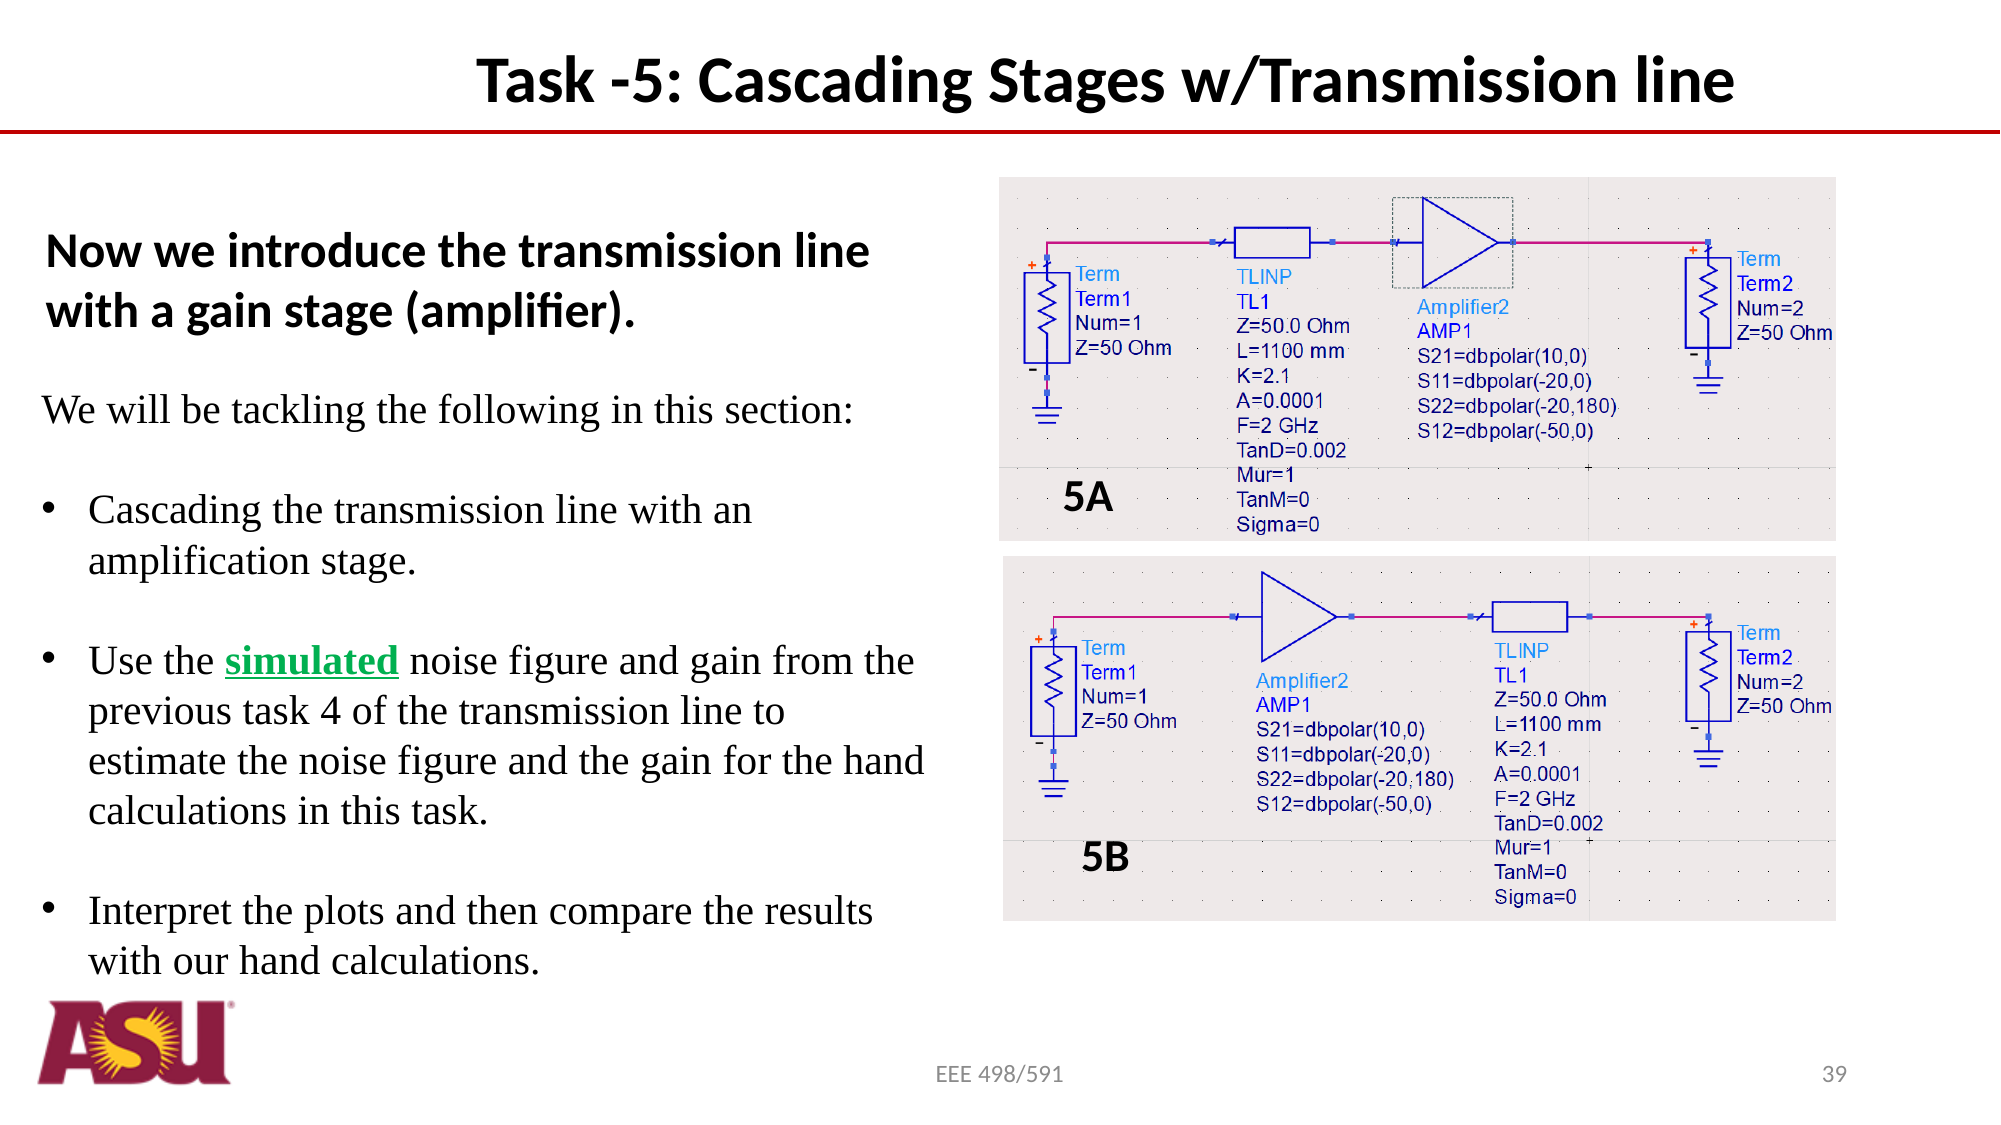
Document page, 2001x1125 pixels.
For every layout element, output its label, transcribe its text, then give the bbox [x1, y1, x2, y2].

text_box Task -5: Cascading Stages w/Transmission line [461, 28, 1754, 124]
text_box We will be tackling the following in this section: Cascading the transmission line with an amplification stage. Use the simulated noise figure and gain from the previous task 4 of the transmission line to estimate the noise figure and the gain for the hand calculations in this task. Interpret the plots and then compare the results with our hand calculations. [26, 324, 950, 990]
slide_number 39 [1412, 1042, 1863, 1103]
text_box Now we introduce the transmission line with a gain stage (amplifier). [30, 210, 898, 324]
footer EEE 498/591 [662, 1042, 1338, 1103]
picture [1003, 556, 1836, 921]
picture [999, 177, 1836, 541]
picture [29, 990, 246, 1095]
